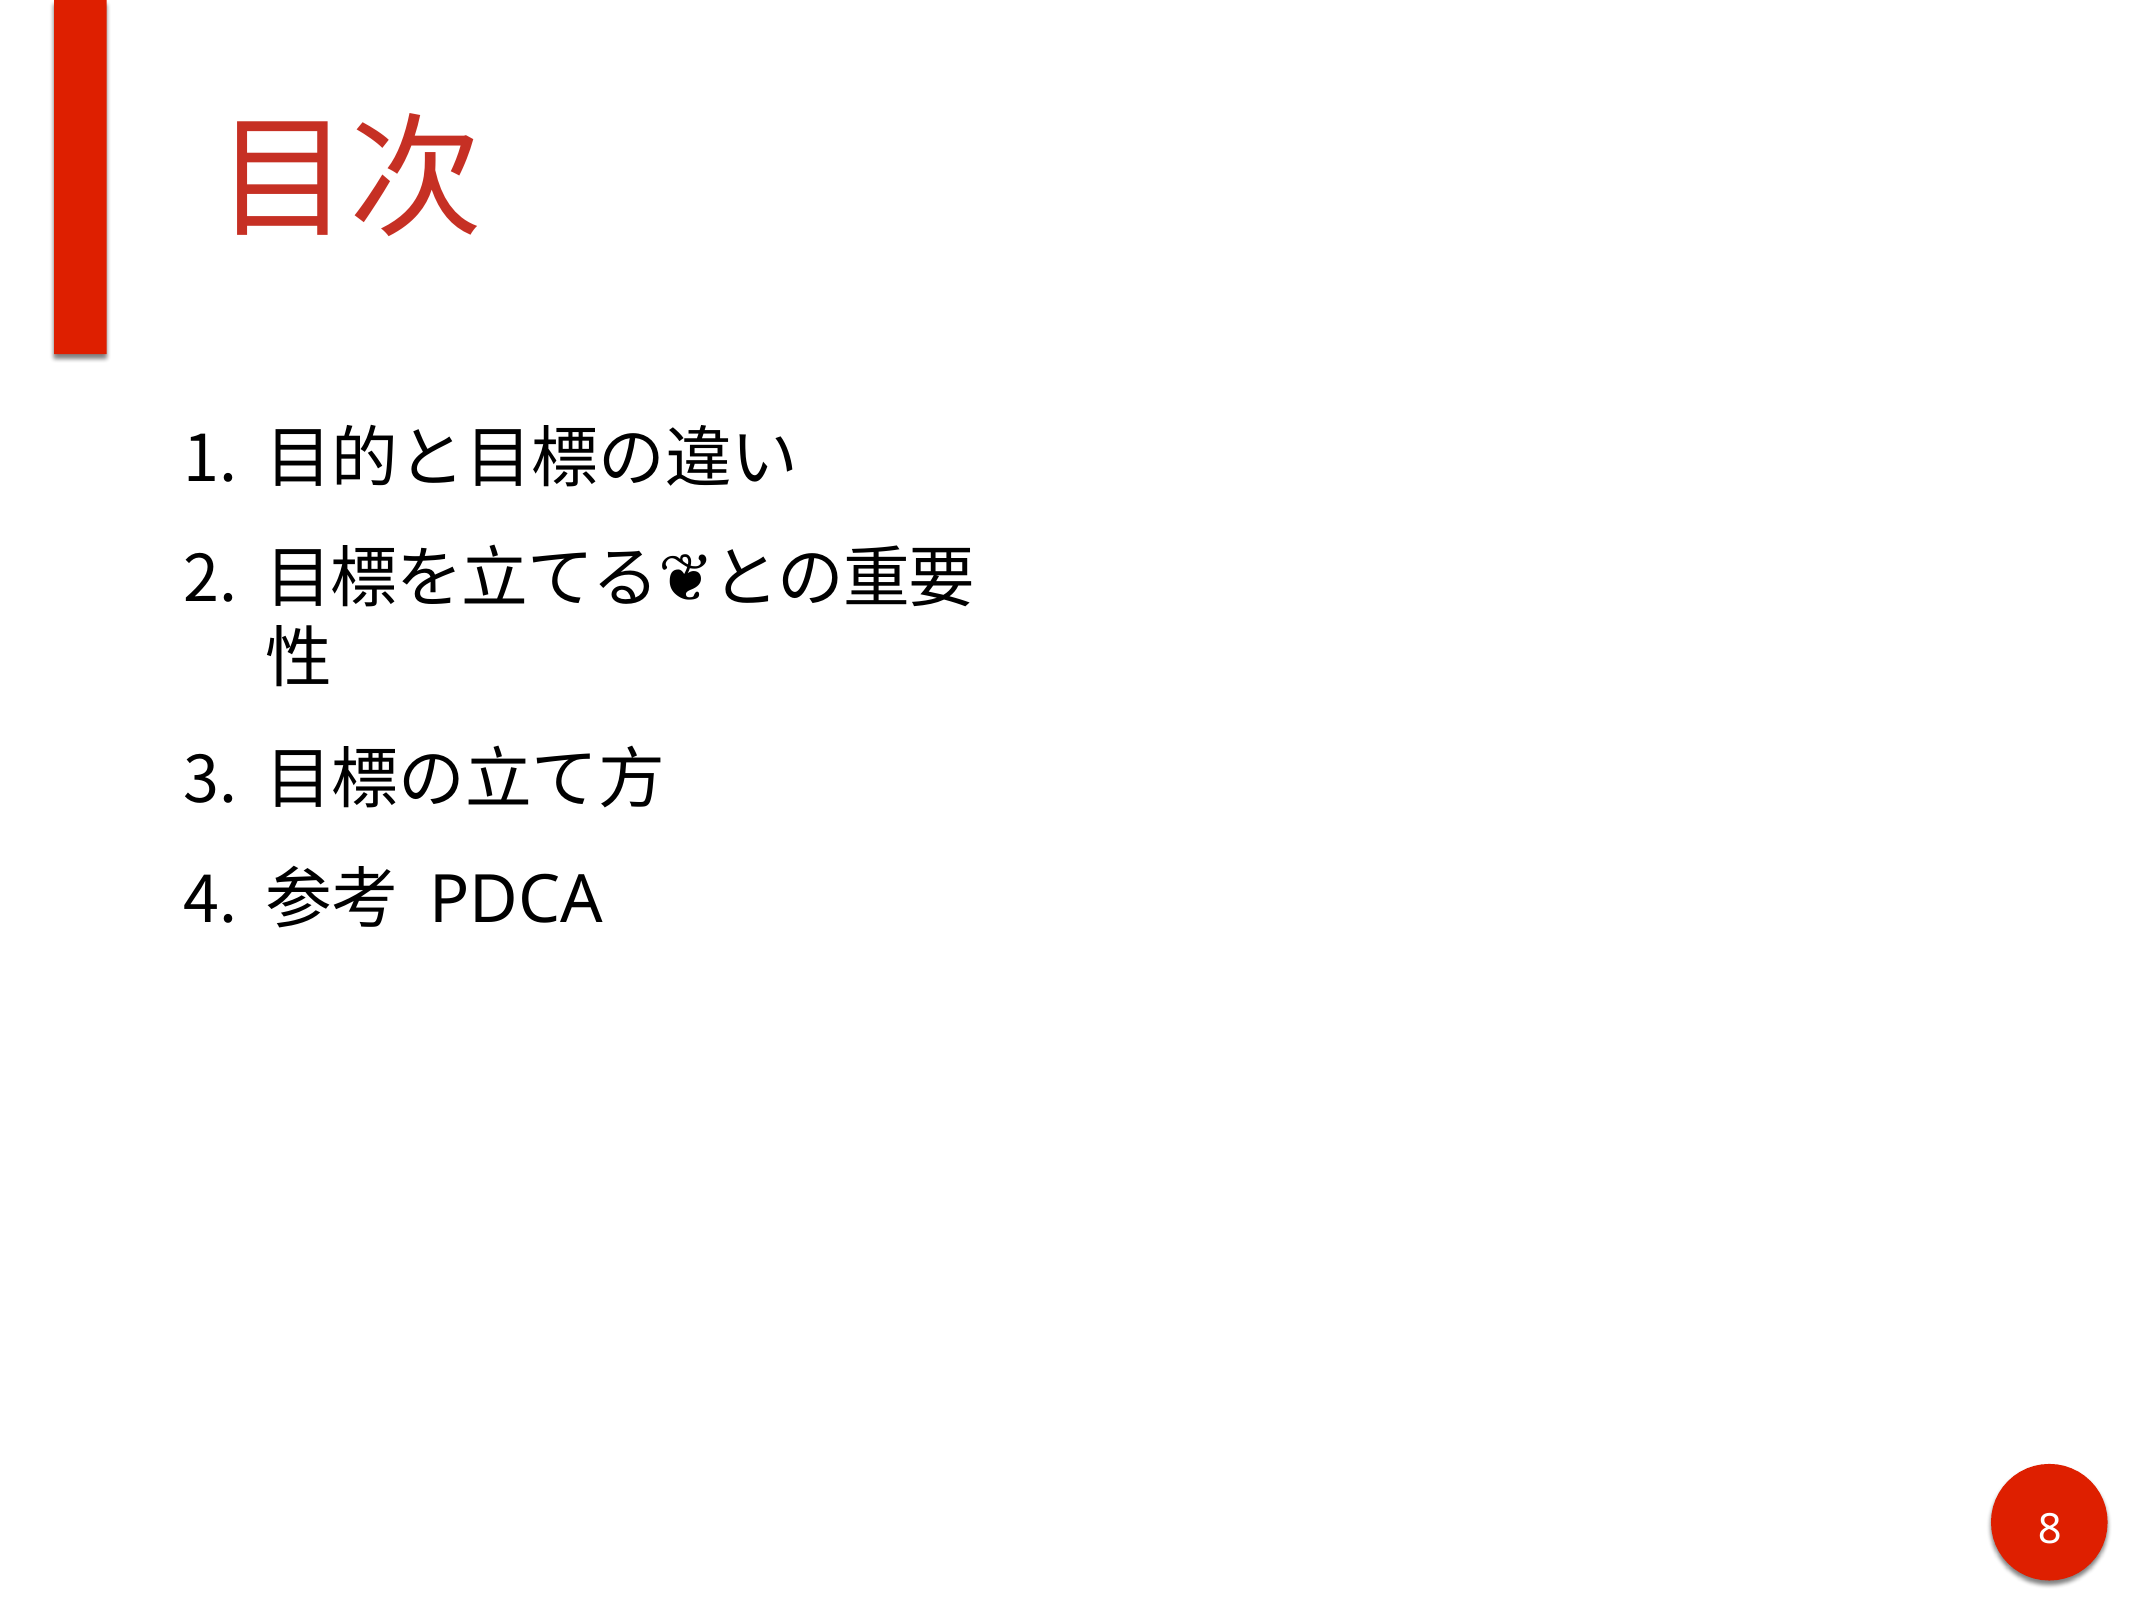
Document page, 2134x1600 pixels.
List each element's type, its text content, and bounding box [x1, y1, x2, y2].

title 目次 [214, 89, 485, 359]
text_box 3 [2031, 1501, 2068, 1559]
picture [47, 0, 113, 365]
text_box 目的と目標の違い 目標を立てる❦との重要性 目標の立て方 参考 PDCA [181, 372, 1013, 936]
picture [1984, 1461, 2114, 1591]
